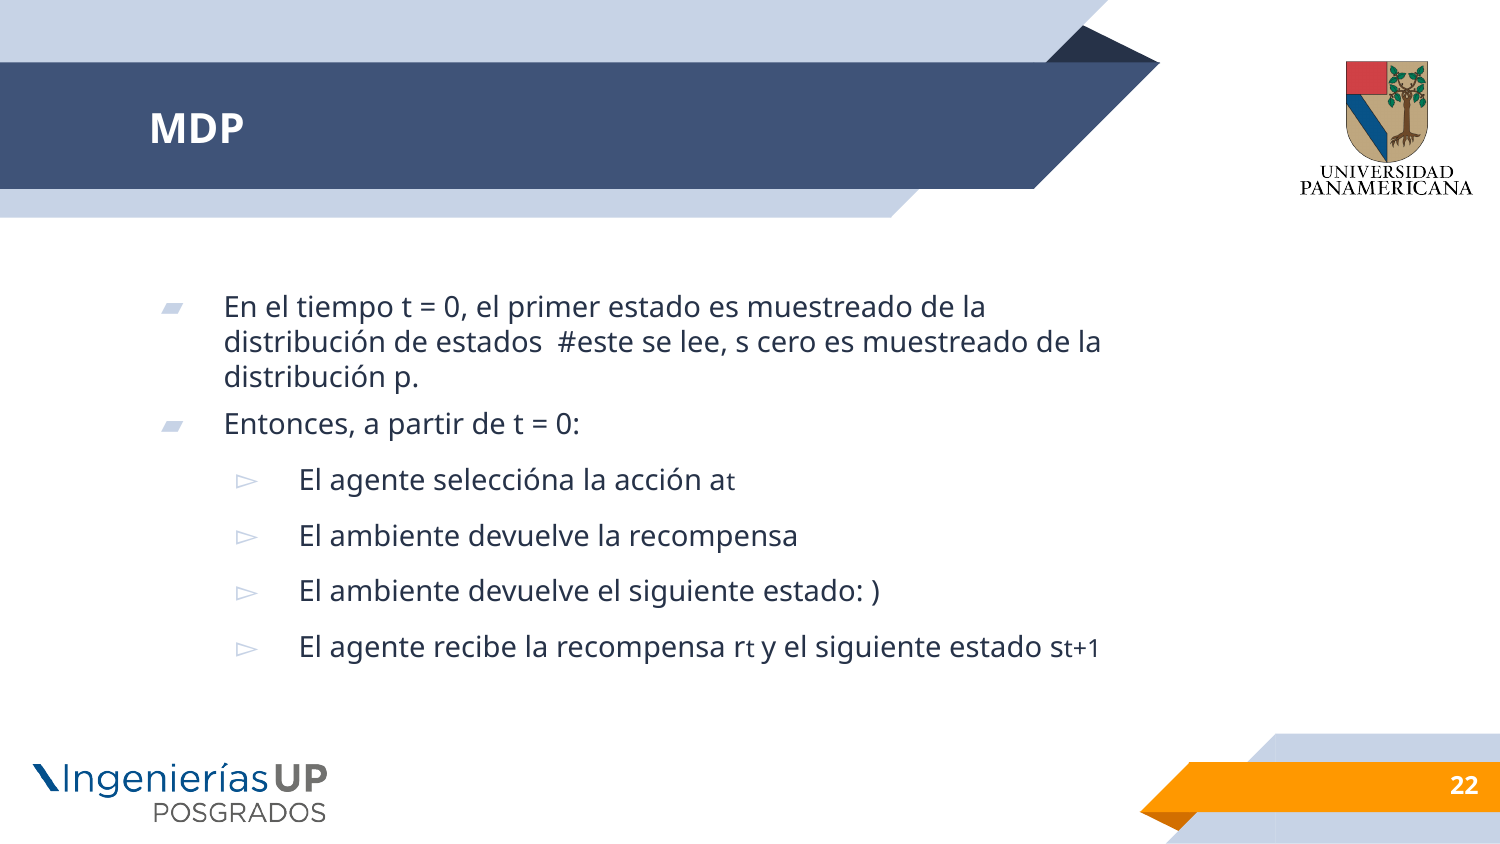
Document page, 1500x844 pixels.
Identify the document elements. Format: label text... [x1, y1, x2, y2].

picture [1286, 44, 1490, 210]
title MDP [133, 64, 1035, 190]
picture [15, 737, 344, 844]
slide_number 22 [1249, 760, 1494, 813]
